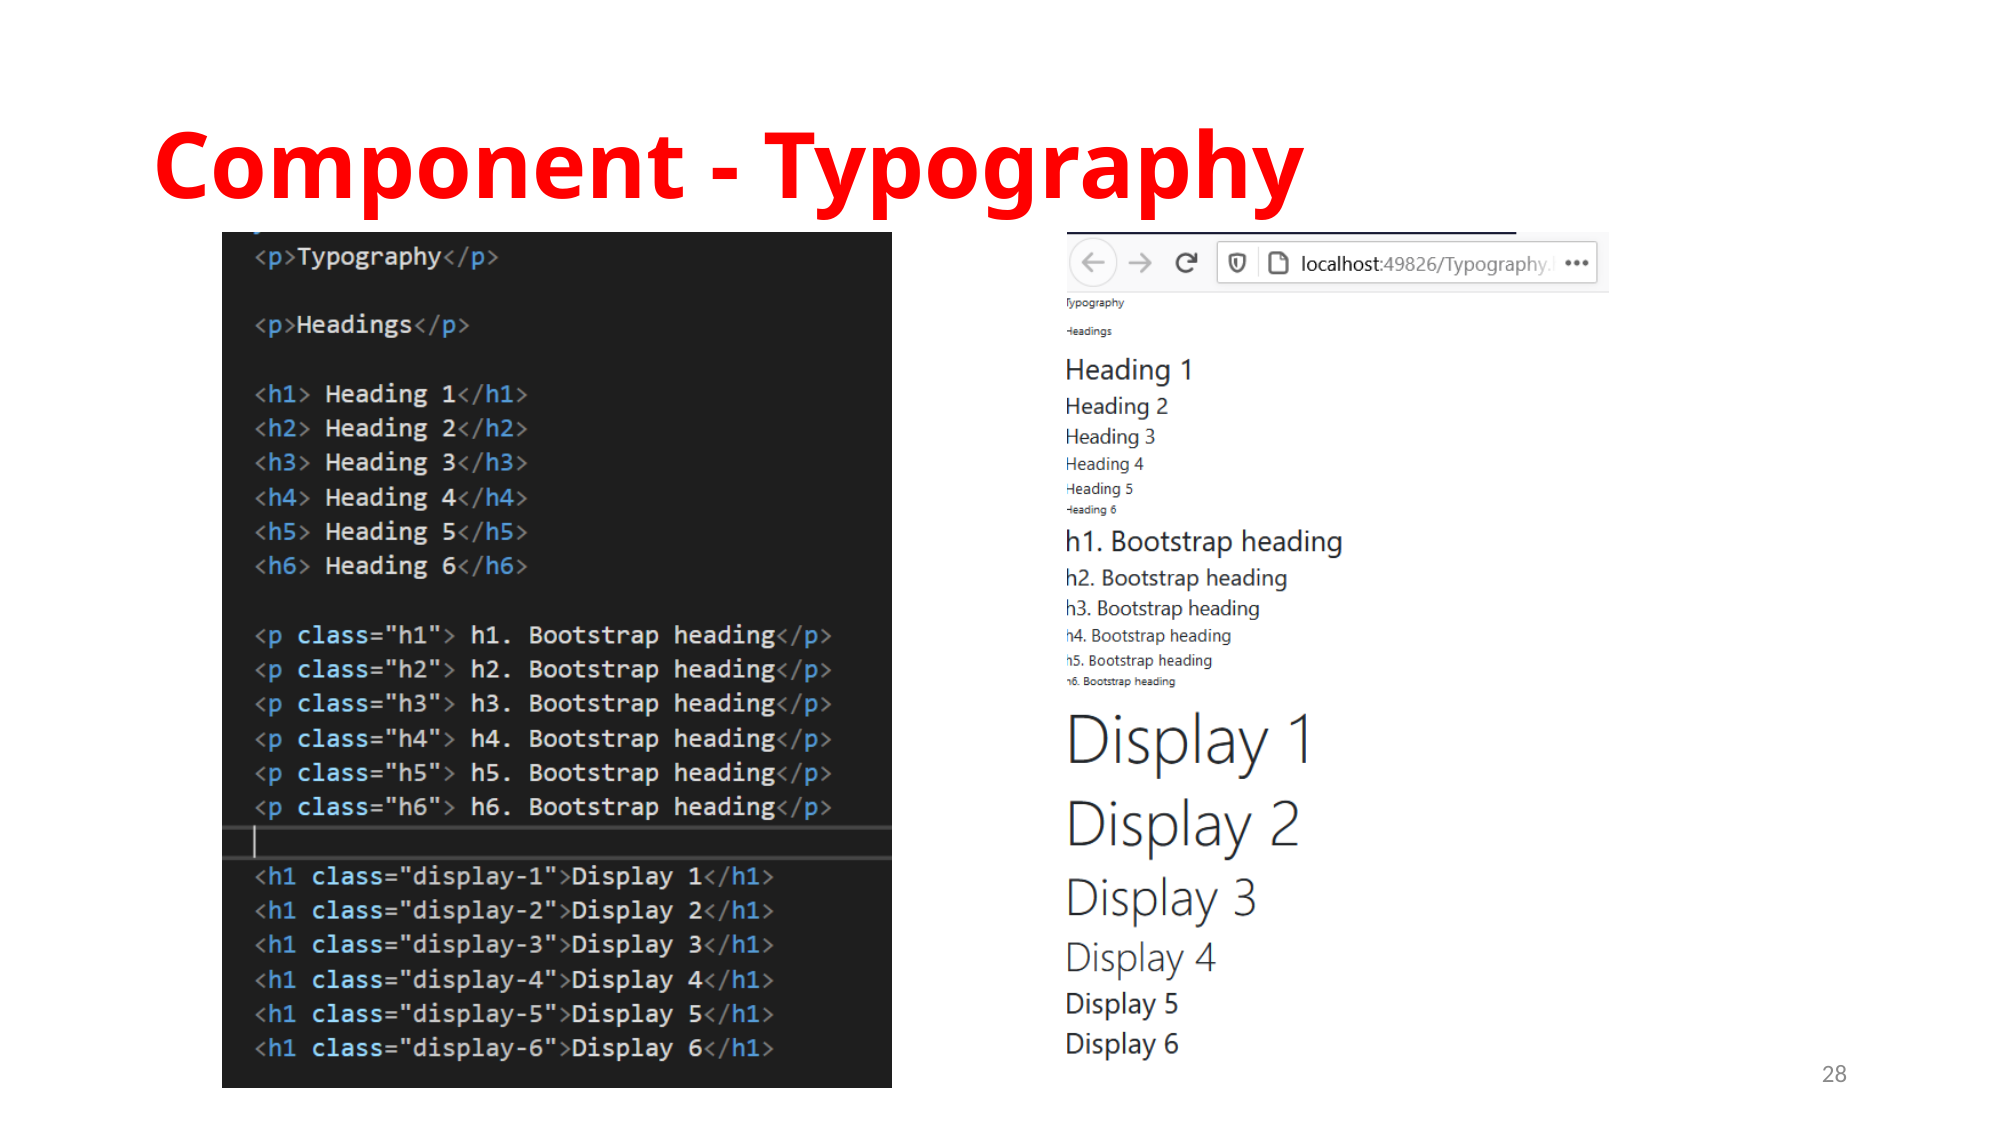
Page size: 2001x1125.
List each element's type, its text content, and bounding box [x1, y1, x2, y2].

picture [222, 232, 892, 1088]
picture [1067, 232, 1609, 1088]
title Component - Typography [137, 59, 1863, 278]
slide_number 28 [1412, 1042, 1863, 1103]
